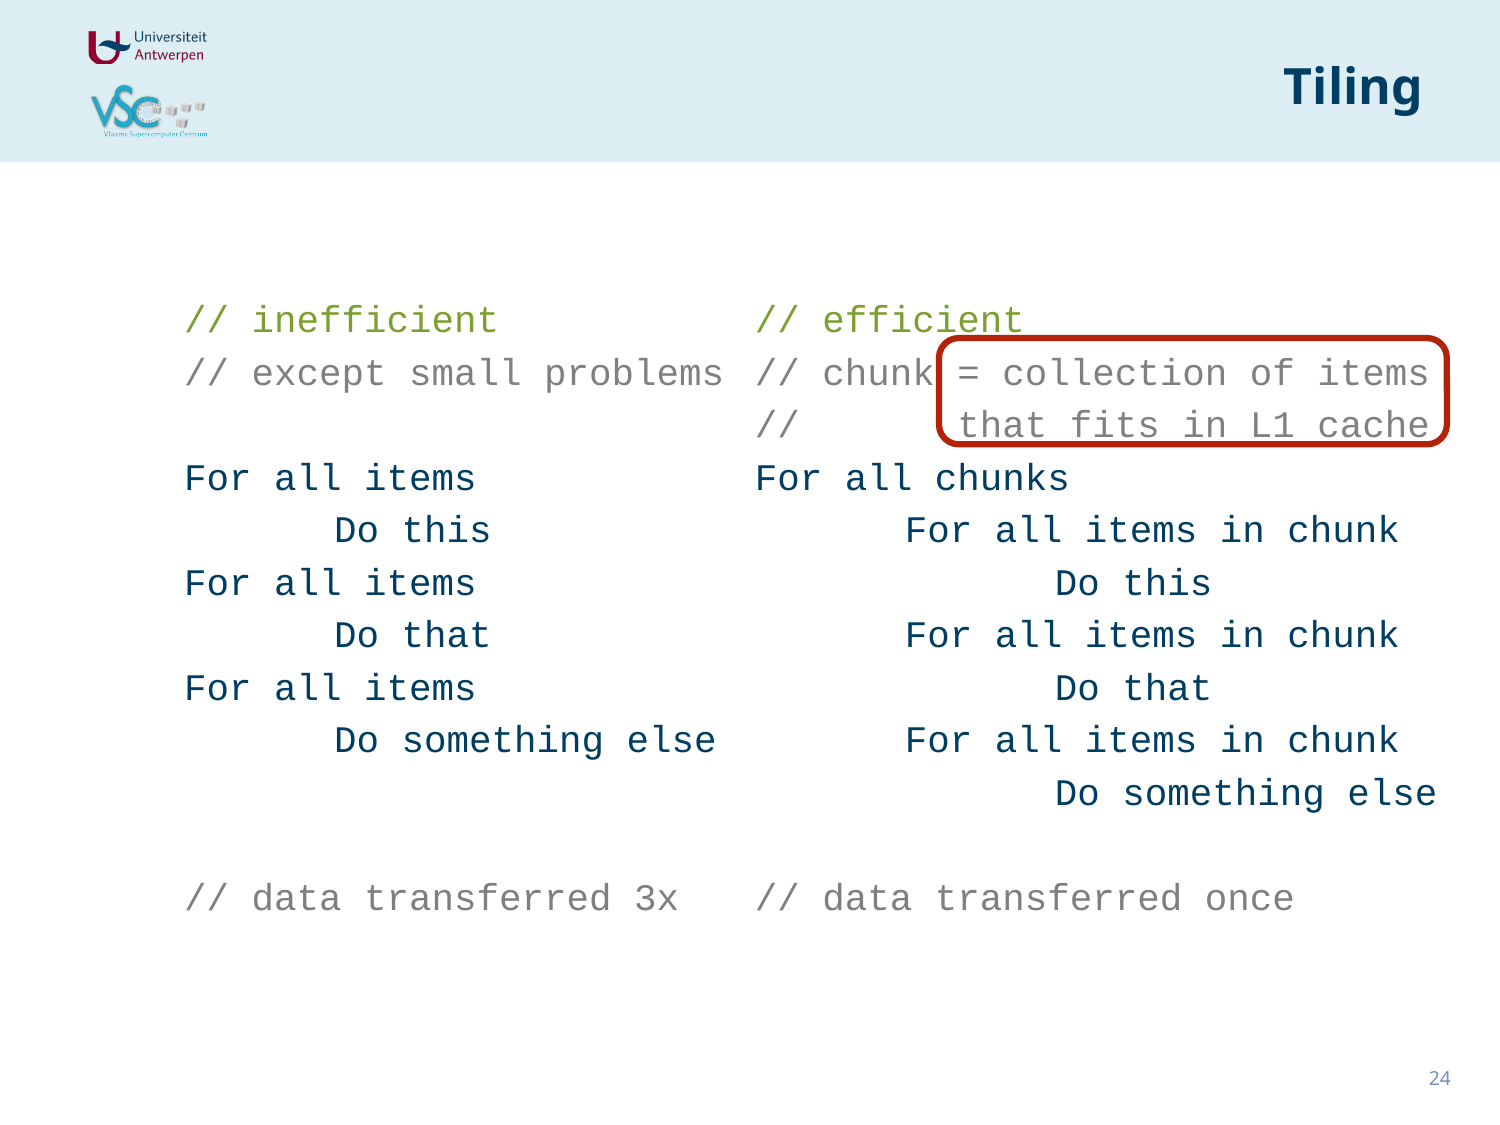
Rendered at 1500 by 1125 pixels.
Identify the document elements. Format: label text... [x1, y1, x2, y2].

text_box [938, 338, 1447, 445]
list // inefficient // except small problems For all items Do this For all items Do that For all items Do something else // data transferred 3x [184, 231, 727, 982]
title Tiling [230, 32, 1424, 137]
list // efficient // chunk = collection of items // that fits in L1 cache For all chunks For all items in chunk Do this For all items in chunk Do that For all items in chunk Do something else // data transferred once [754, 231, 1447, 982]
picture [88, 82, 207, 138]
